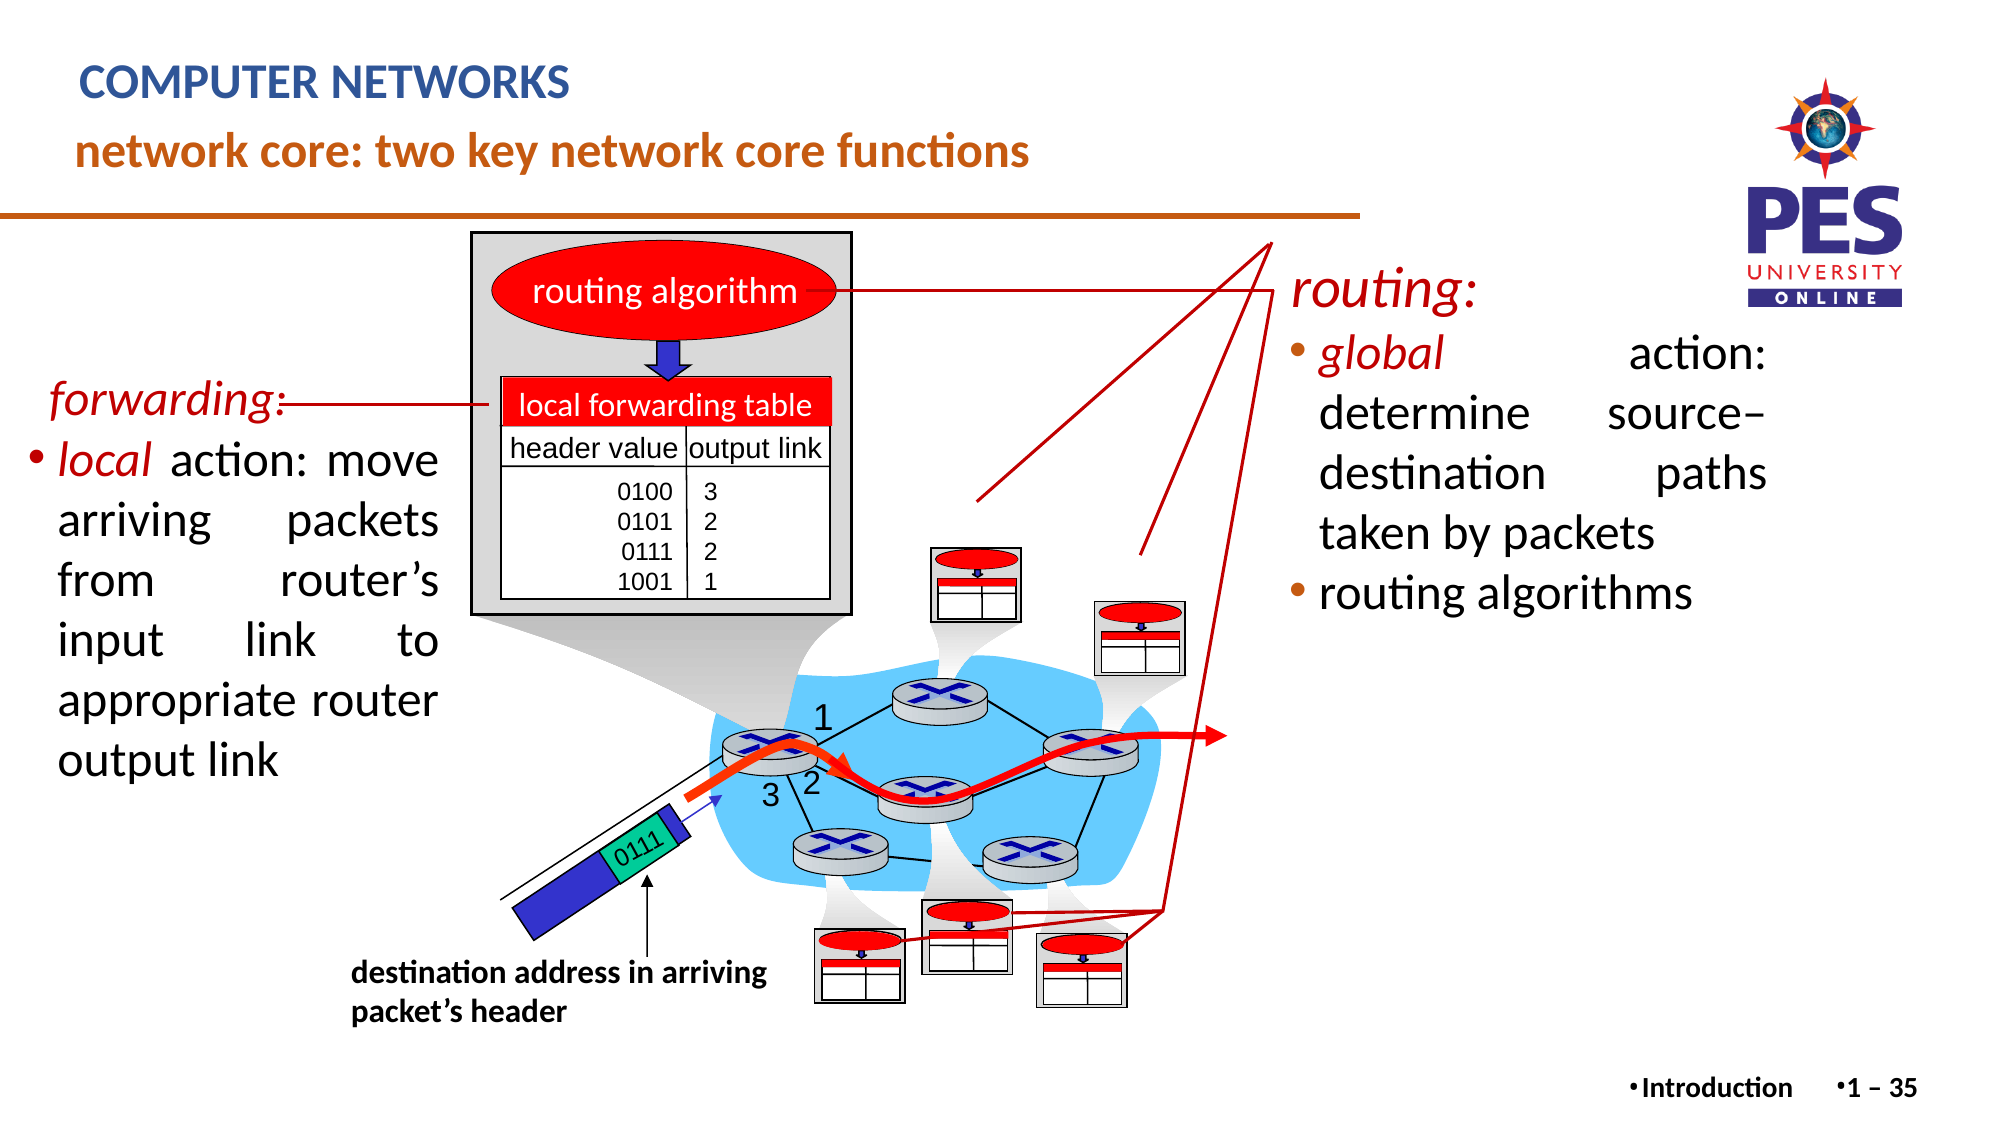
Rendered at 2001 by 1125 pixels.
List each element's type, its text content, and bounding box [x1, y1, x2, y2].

text_box routing: global action: determine source–destination paths taken by packets routing algorithms [1274, 249, 1783, 743]
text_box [278, 232, 1274, 1039]
picture [1748, 76, 1902, 307]
text_box 1 – 35 [1820, 1060, 1969, 1106]
list forwarding: local action: move arriving packets from router’s input link to appropriate router output link [12, 364, 278, 868]
text_box COMPUTER NETWORKS [64, 41, 1295, 110]
text_box Introduction [1613, 1060, 1809, 1106]
text_box network core: two key network core functions [59, 110, 1372, 186]
